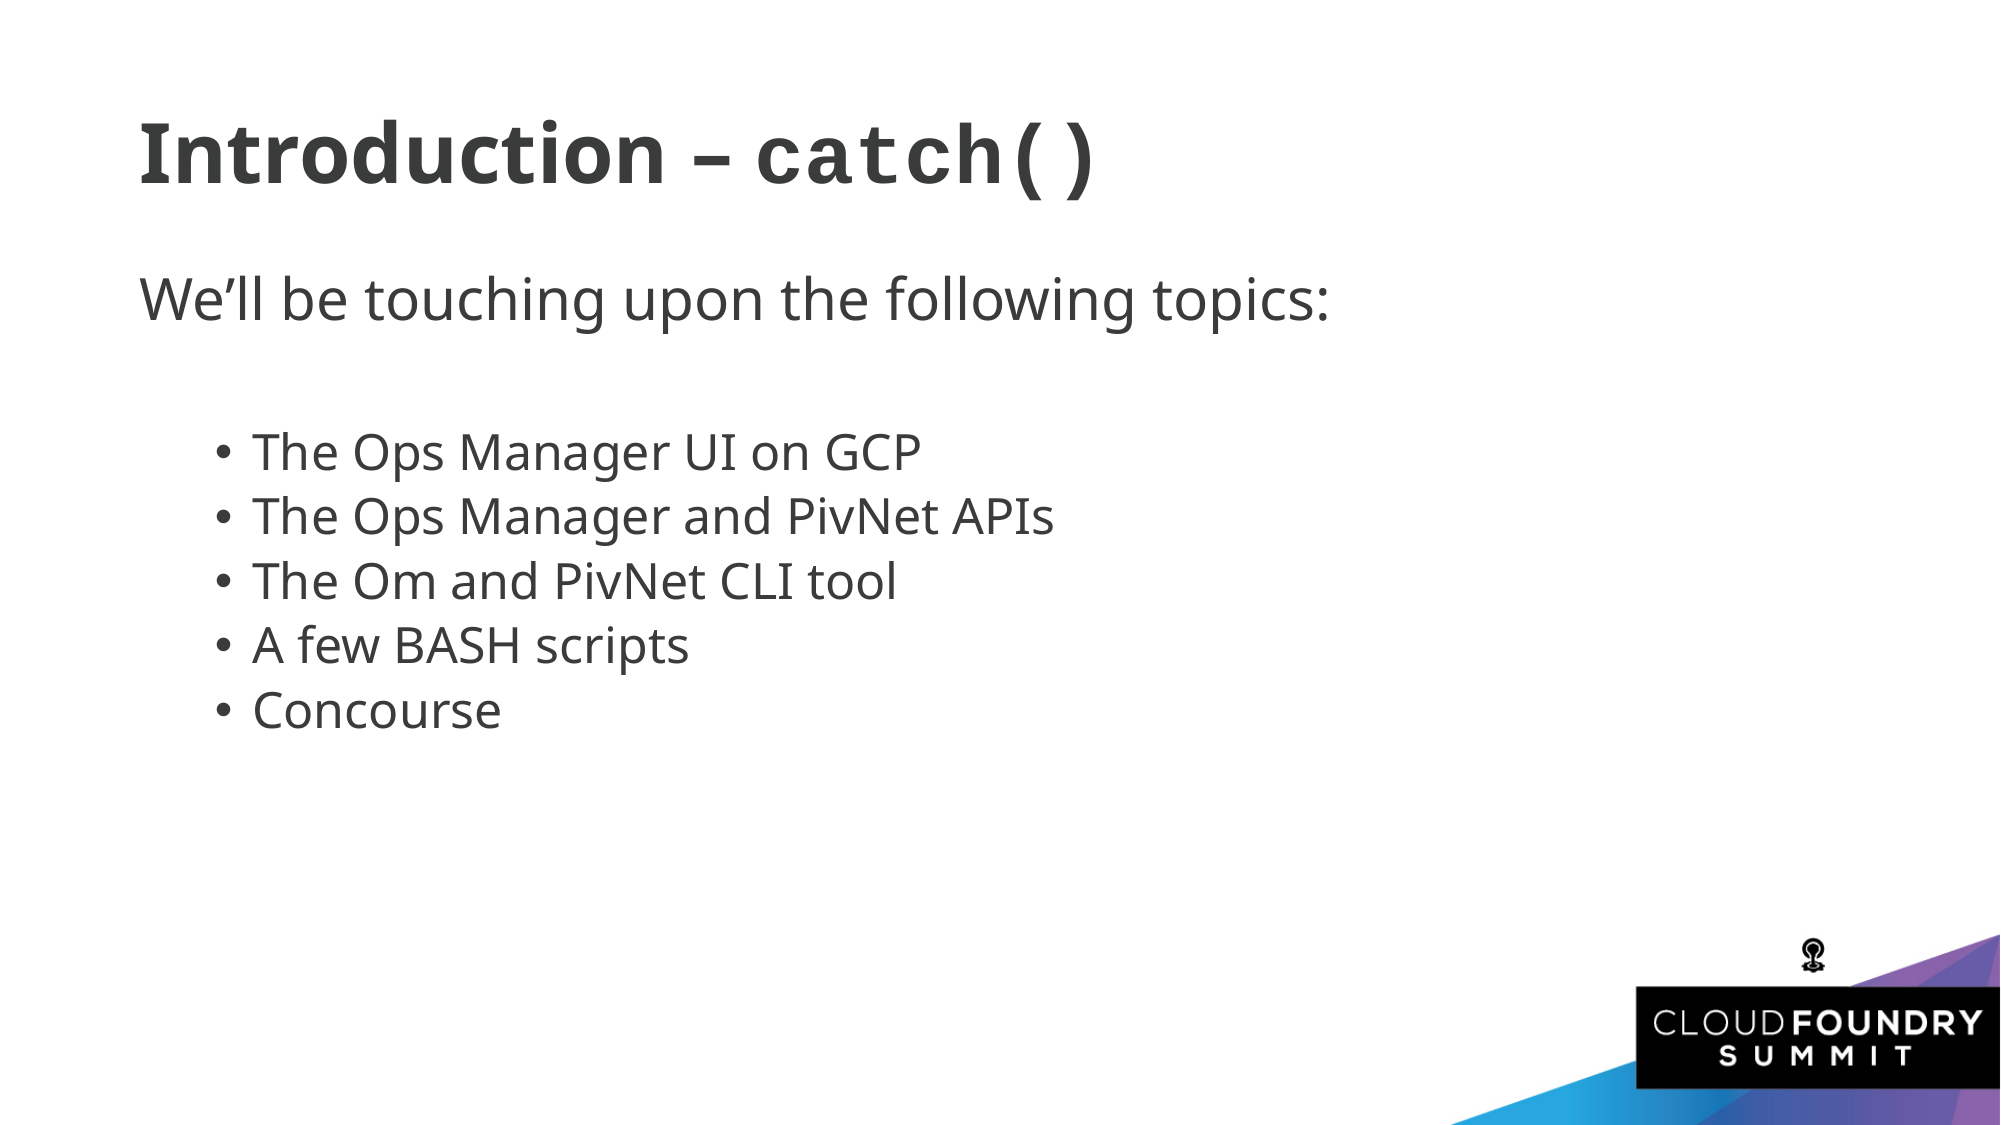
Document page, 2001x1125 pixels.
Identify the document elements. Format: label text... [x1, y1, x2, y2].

list Introduction – catch() [125, 104, 1875, 218]
picture [0, 0, 2001, 1125]
list We’ll be touching upon the following topics: The Ops Manager UI on GCP The Ops Manager and PivNet APIs The Om and PivNet CLI tool A few BASH scripts Concourse [125, 262, 1875, 990]
